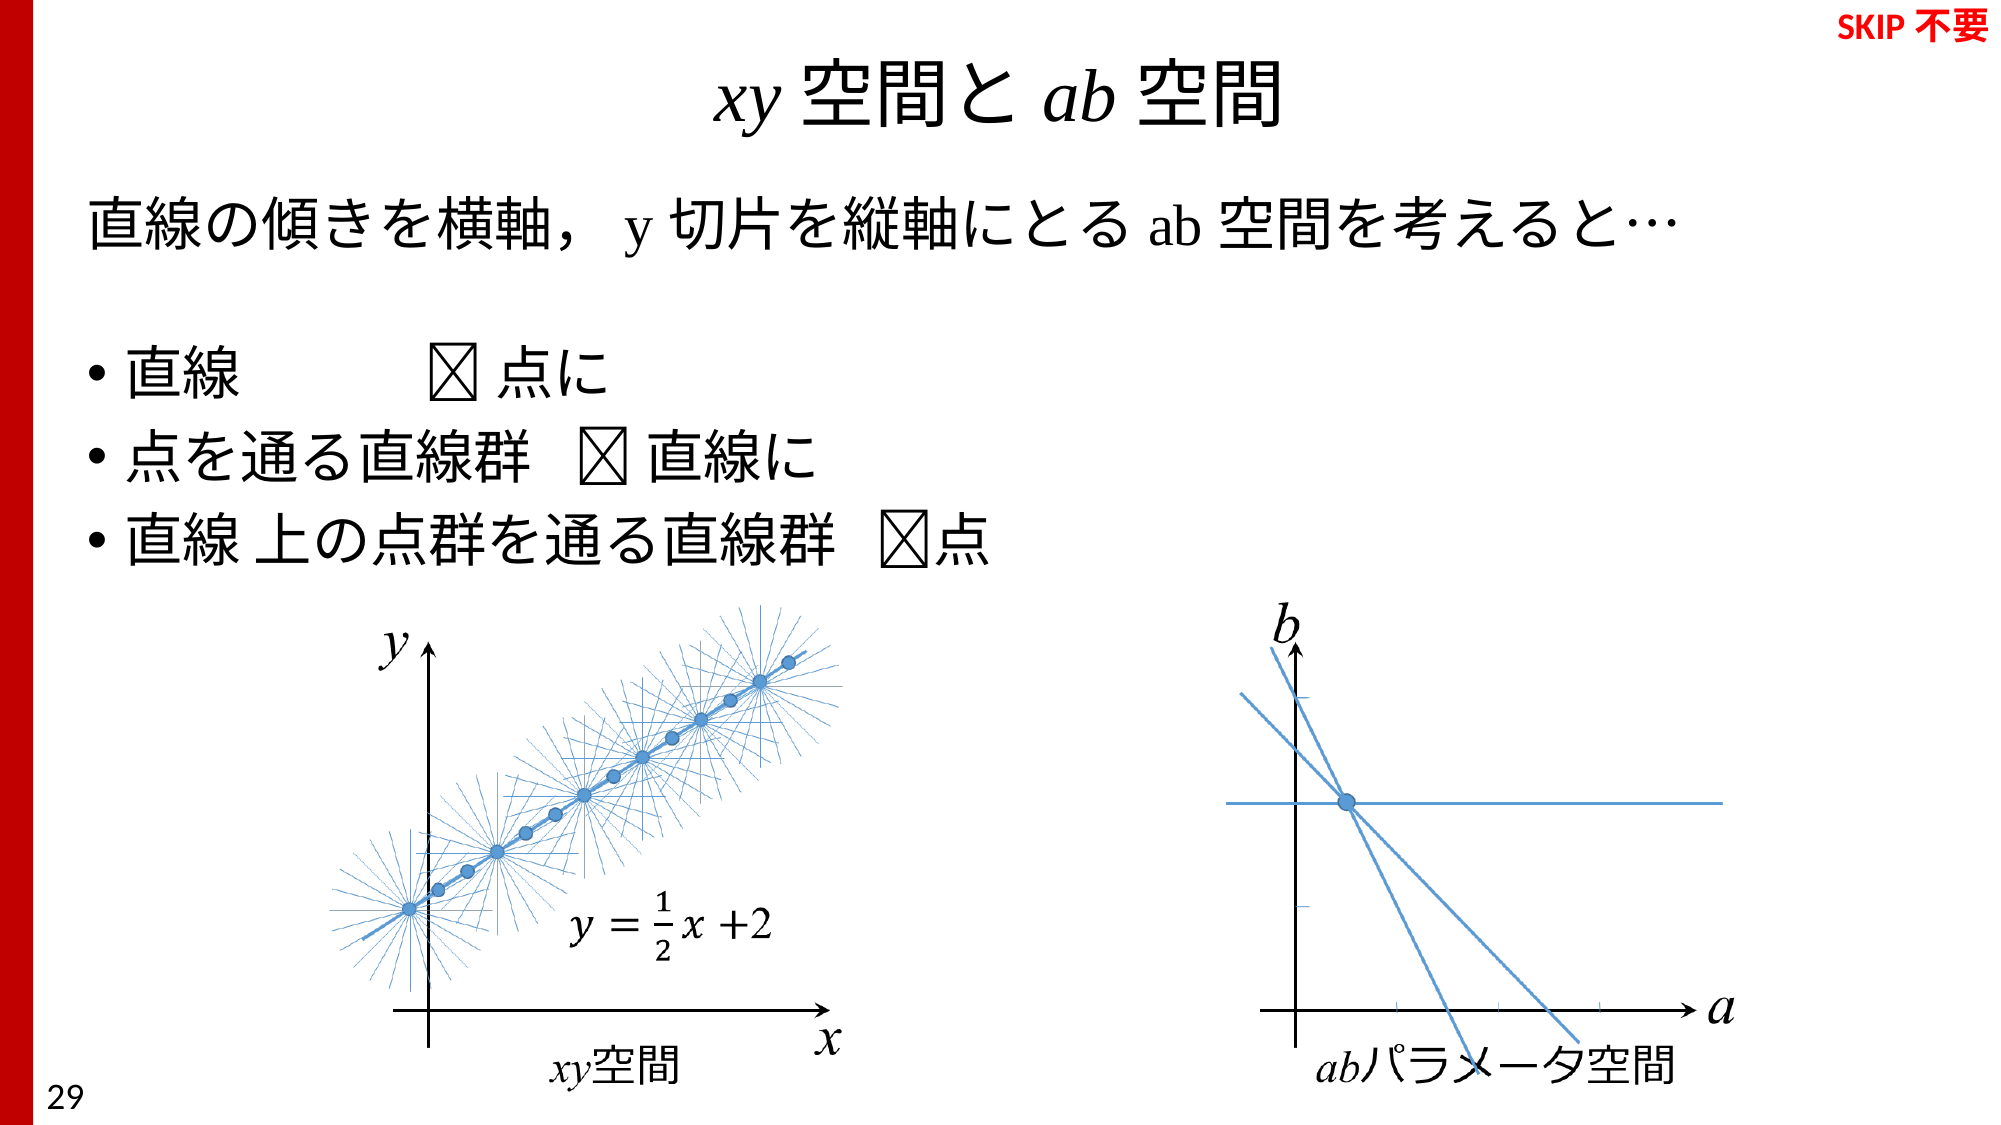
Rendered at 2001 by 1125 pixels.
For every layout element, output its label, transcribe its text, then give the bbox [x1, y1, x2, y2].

picture [329, 567, 1772, 1125]
slide_number 29 [31, 1064, 329, 1125]
title xy空間とab空間 [105, 37, 1912, 158]
text_box SKIP不要 [1822, 0, 2000, 55]
